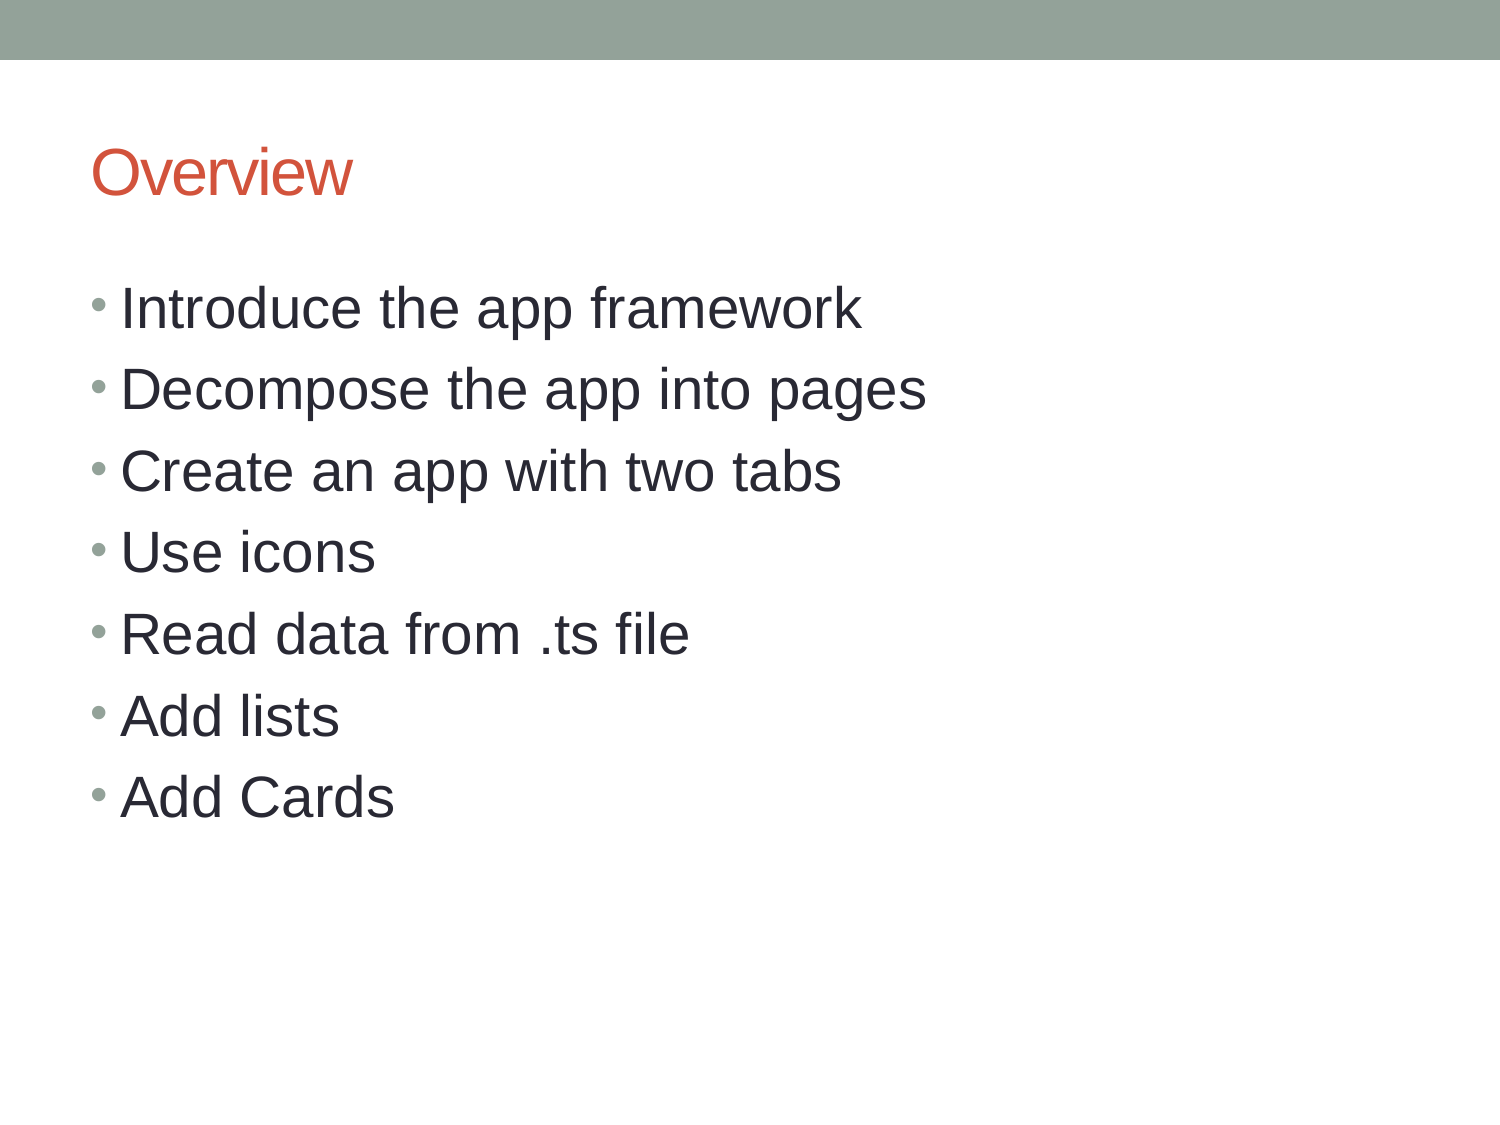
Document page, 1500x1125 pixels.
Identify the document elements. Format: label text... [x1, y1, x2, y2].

title Overview [75, 87, 1425, 250]
list Introduce the app framework Decompose the app into pages Create an app with two tabs Use icons Read data from .ts file Add lists Add Cards [75, 262, 1425, 1063]
